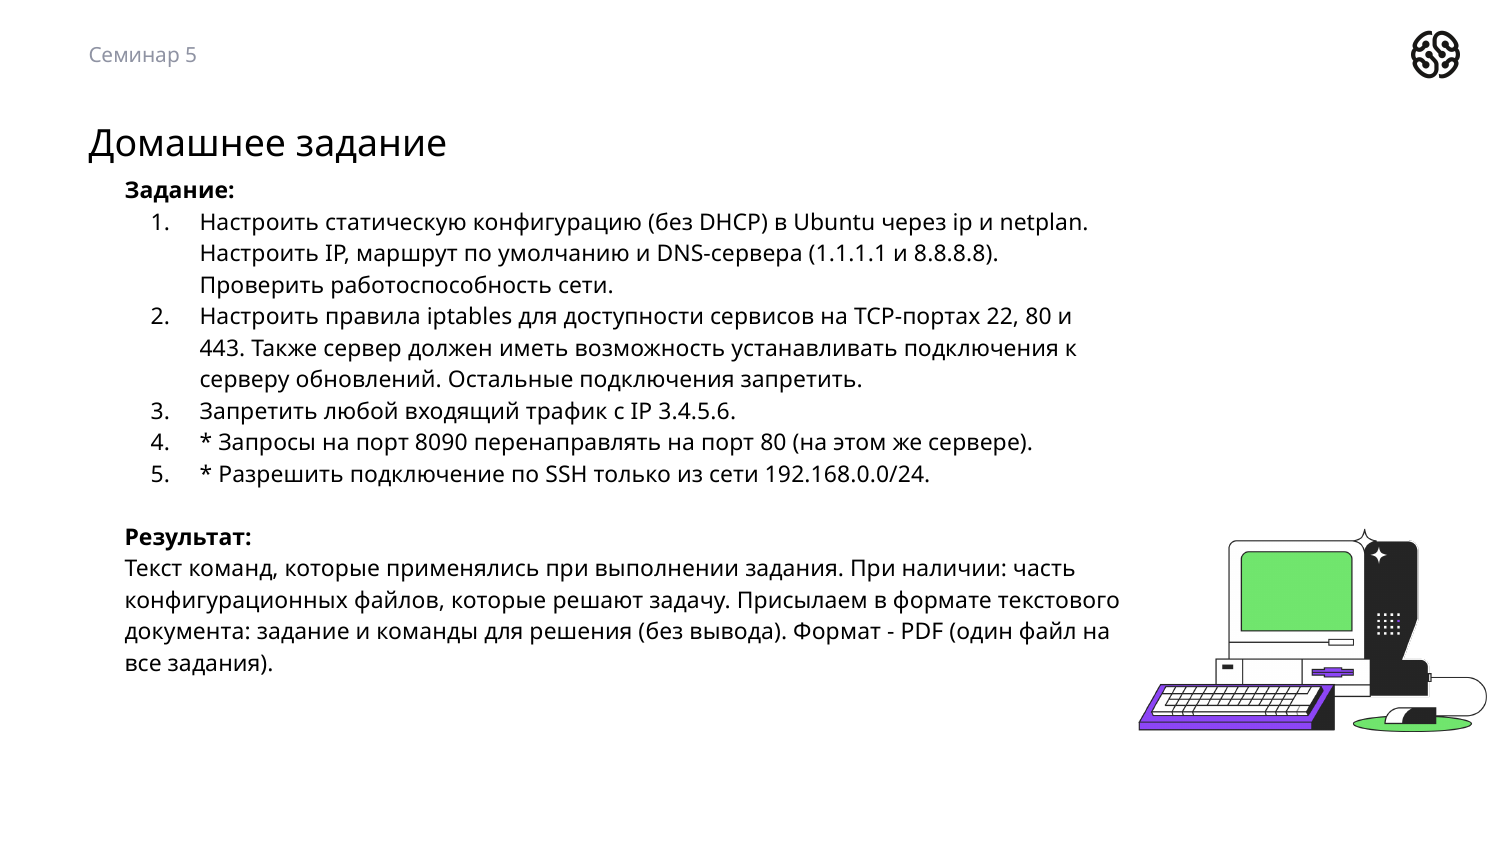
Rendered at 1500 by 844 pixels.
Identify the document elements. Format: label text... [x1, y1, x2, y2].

picture [1412, 30, 1460, 79]
subtitle Семинар 5 [88, 24, 1066, 84]
picture [1137, 528, 1487, 732]
title Домашнее задание [88, 22, 1412, 165]
subtitle Задание: Настроить статическую конфигурацию (без DHCP) в Ubuntu через ip и netplan. Настроить IP, маршрут по умолчанию и DNS-сервера (1.1.1.1 и 8.8.8.8). Проверить работоспособность сети. Настроить правила iptables для доступности сервисов на TCP-портах 22, 80 и 443. Также сервер должен иметь возможность устанавливать подключения к серверу обновлений. Остальные подключения запретить. Запретить любой входящий трафик с IP 3.4.5.6. * Запросы на порт 8090 перенаправлять на порт 80 (на этом же сервере). * Разрешить подключение по SSH только из сети 192.168.0.0/24. Результат: Текст команд, которые применялись при выполнении задания. При наличии: часть конфигурационных файлов, которые решают задачу. Присылаем в формате текстового документа: задание и команды для решения (без вывода). Формат - PDF (один файл на все задания). [95, 171, 1125, 812]
